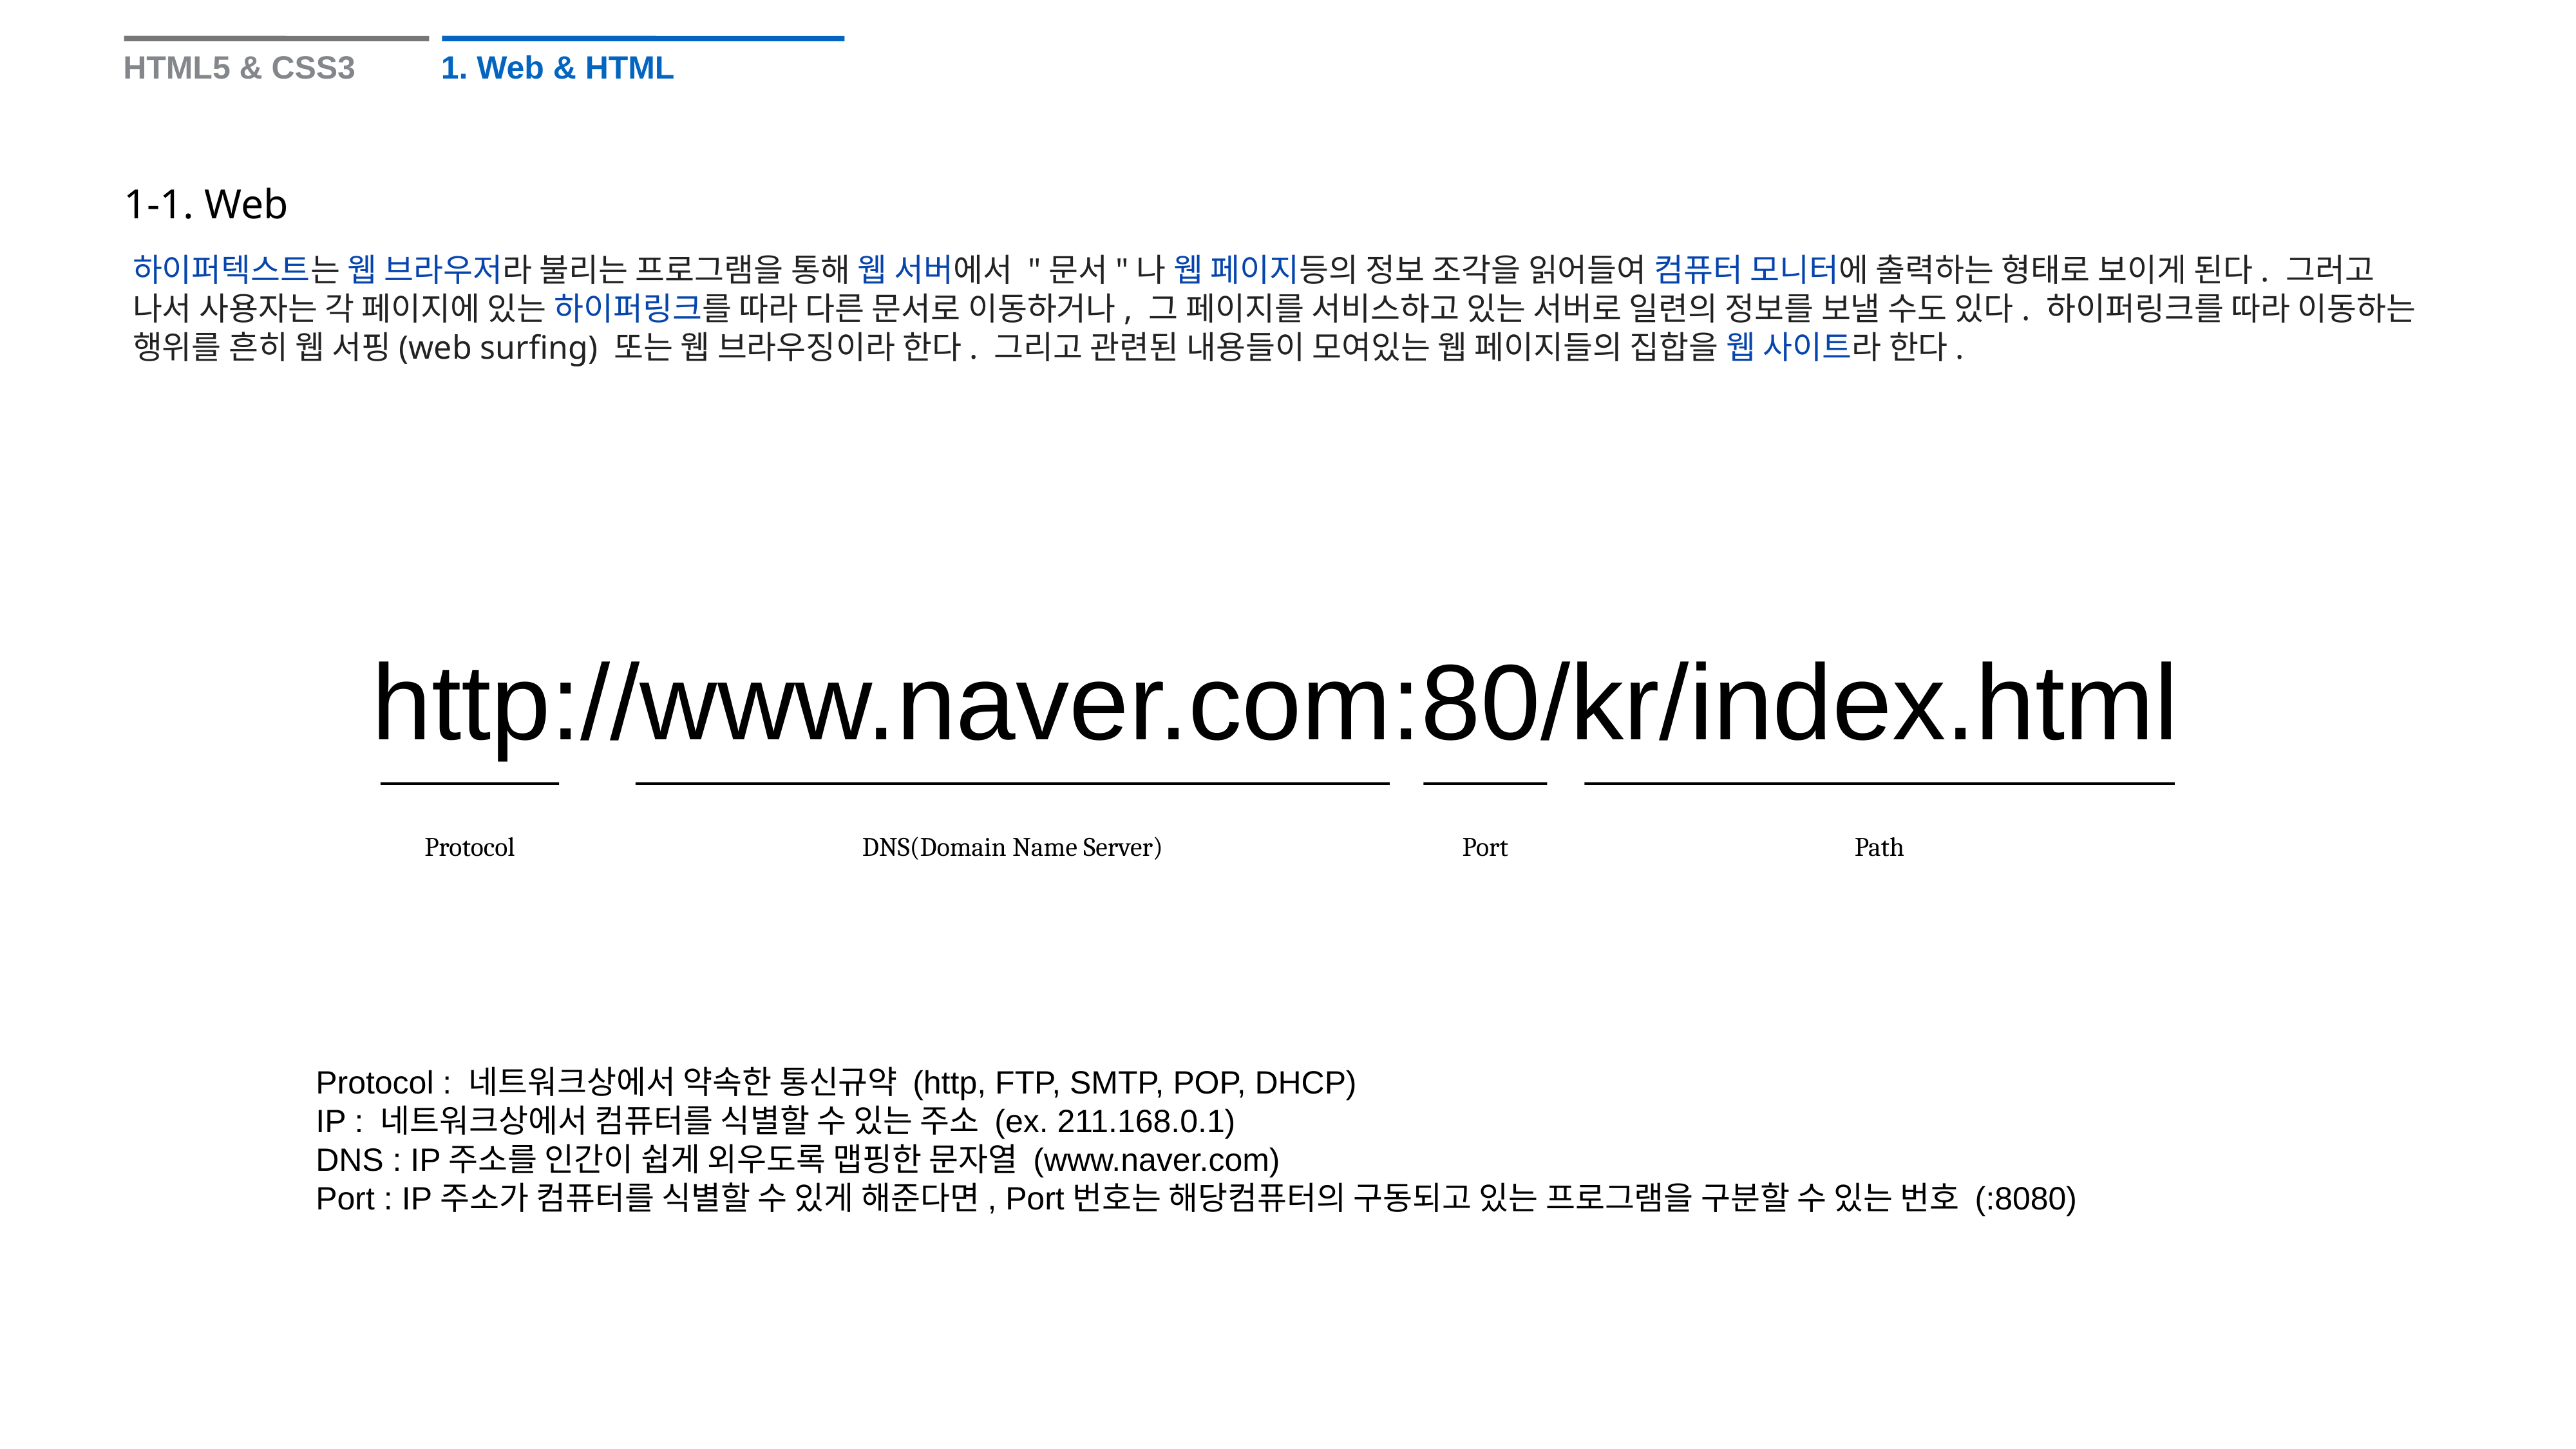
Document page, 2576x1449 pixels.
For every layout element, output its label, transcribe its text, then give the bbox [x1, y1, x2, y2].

text_box HTML5 & CSS3 [115, 39, 363, 93]
text_box Protocol [417, 821, 523, 869]
text_box 1. Web & HTML [433, 39, 683, 93]
text_box http://www.naver.com:80/kr/index.html [364, 625, 2188, 769]
text_box 1-1. Web [117, 171, 296, 234]
text_box Port [1454, 821, 1516, 869]
text_box Path [1846, 821, 1913, 869]
text_box DNS(Domain Name Server) [854, 821, 1171, 869]
text_box Protocol : 네트워크상에서 약속한 통신규약 (http, FTP, SMTP, POP, DHCP) IP : 네트워크상에서 컴퓨터를 식별할 수 있는 주소 (ex. 211.168.0.1) DNS : IP주소를 인간이 쉽게 외우도록 맵핑한 문자열 (www.naver.com) Port : IP주소가 컴퓨터를 식별할 수 있게 해준다면, Port번호는 해당컴퓨터의 구동되고 있는 프로그램을 구분할 수 있는 번호 (:8080) [308, 1054, 2121, 1224]
text_box 하이퍼텍스트는 웹 브라우저라 불리는 프로그램을 통해 웹 서버에서 "문서"나 웹 페이지등의 정보 조각을 읽어들여 컴퓨터 모니터에 출력하는 형태로 보이게 된다. 그러고 나서 사용자는 각 페이지에 있는 하이퍼링크를 따라 다른 문서로 이동하거나, 그 페이지를 서비스하고 있는 서버로 일련의 정보를 보낼 수도 있다. 하이퍼링크를 따라 이동하는 행위를 흔히 웹 서핑(web surfing) 또는 웹 브라우징이라 한다. 그리고 관련된 내용들이 모여있는 웹 페이지들의 집합을 웹 사이트라 한다. [125, 242, 2427, 373]
